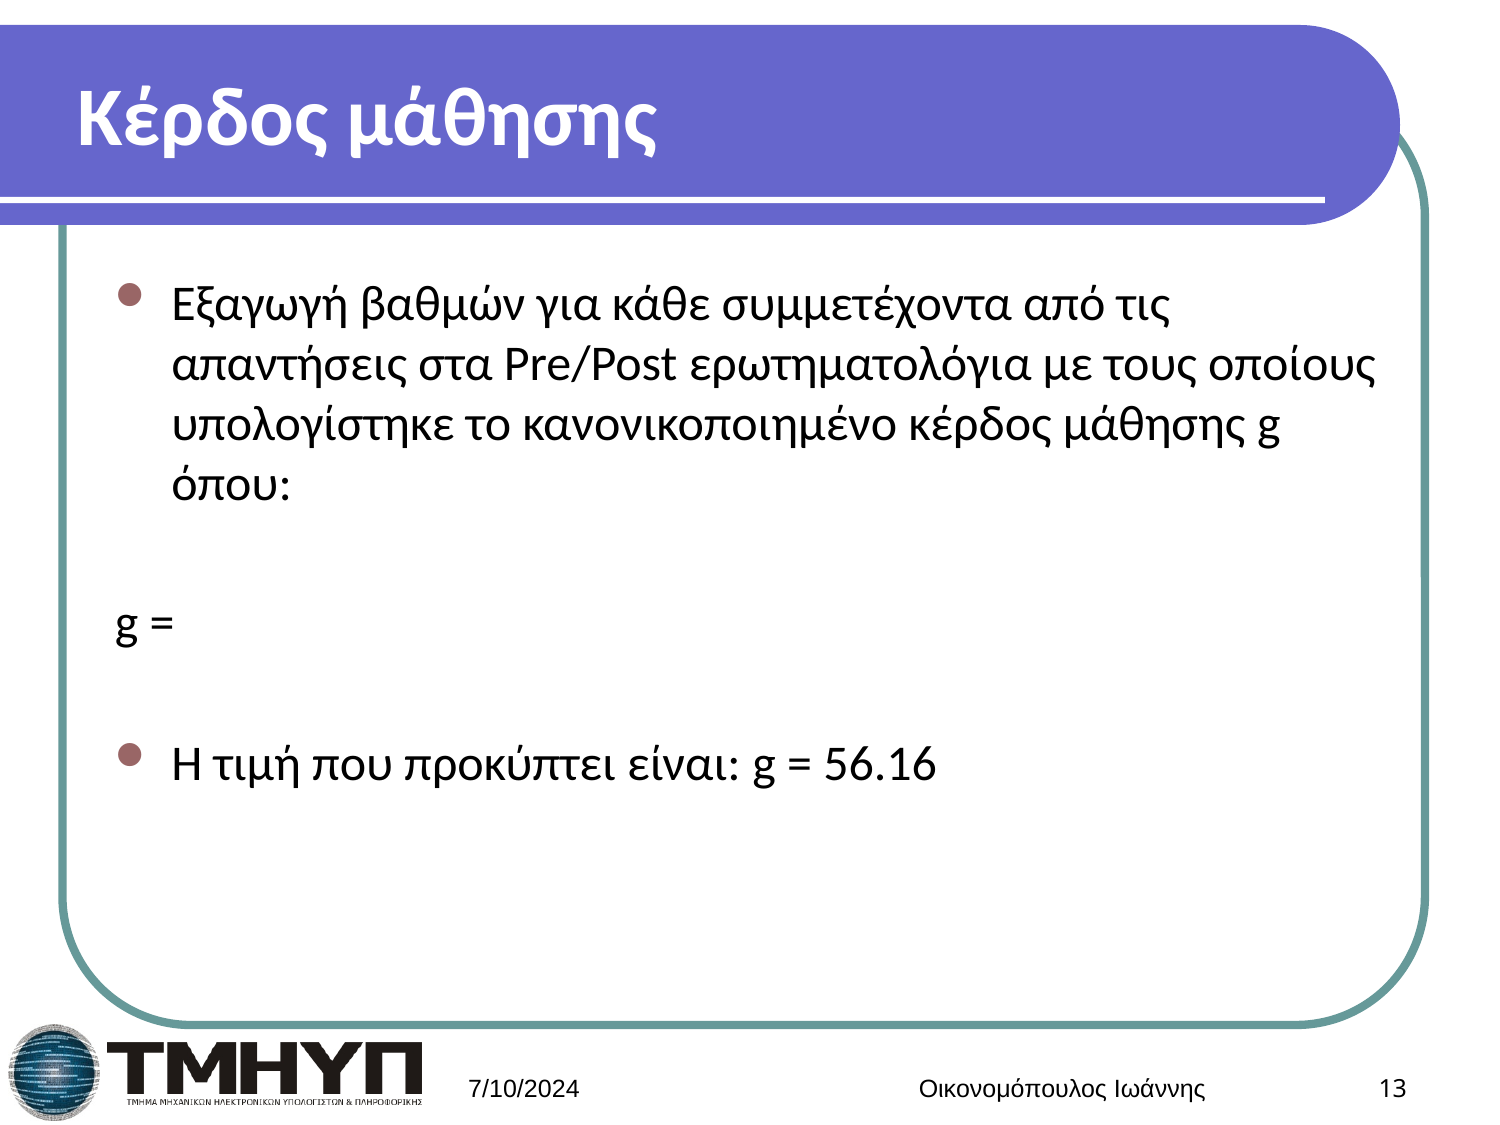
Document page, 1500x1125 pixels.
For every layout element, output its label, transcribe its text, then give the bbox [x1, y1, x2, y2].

footer Οικονομόπουλος Ιωάννης [824, 1034, 1301, 1111]
picture [8, 1024, 100, 1121]
picture [107, 1042, 422, 1105]
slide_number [452, 1034, 804, 1111]
title Κέρδος μάθησης [62, 37, 1348, 188]
slide_number 13 [1321, 1034, 1423, 1111]
